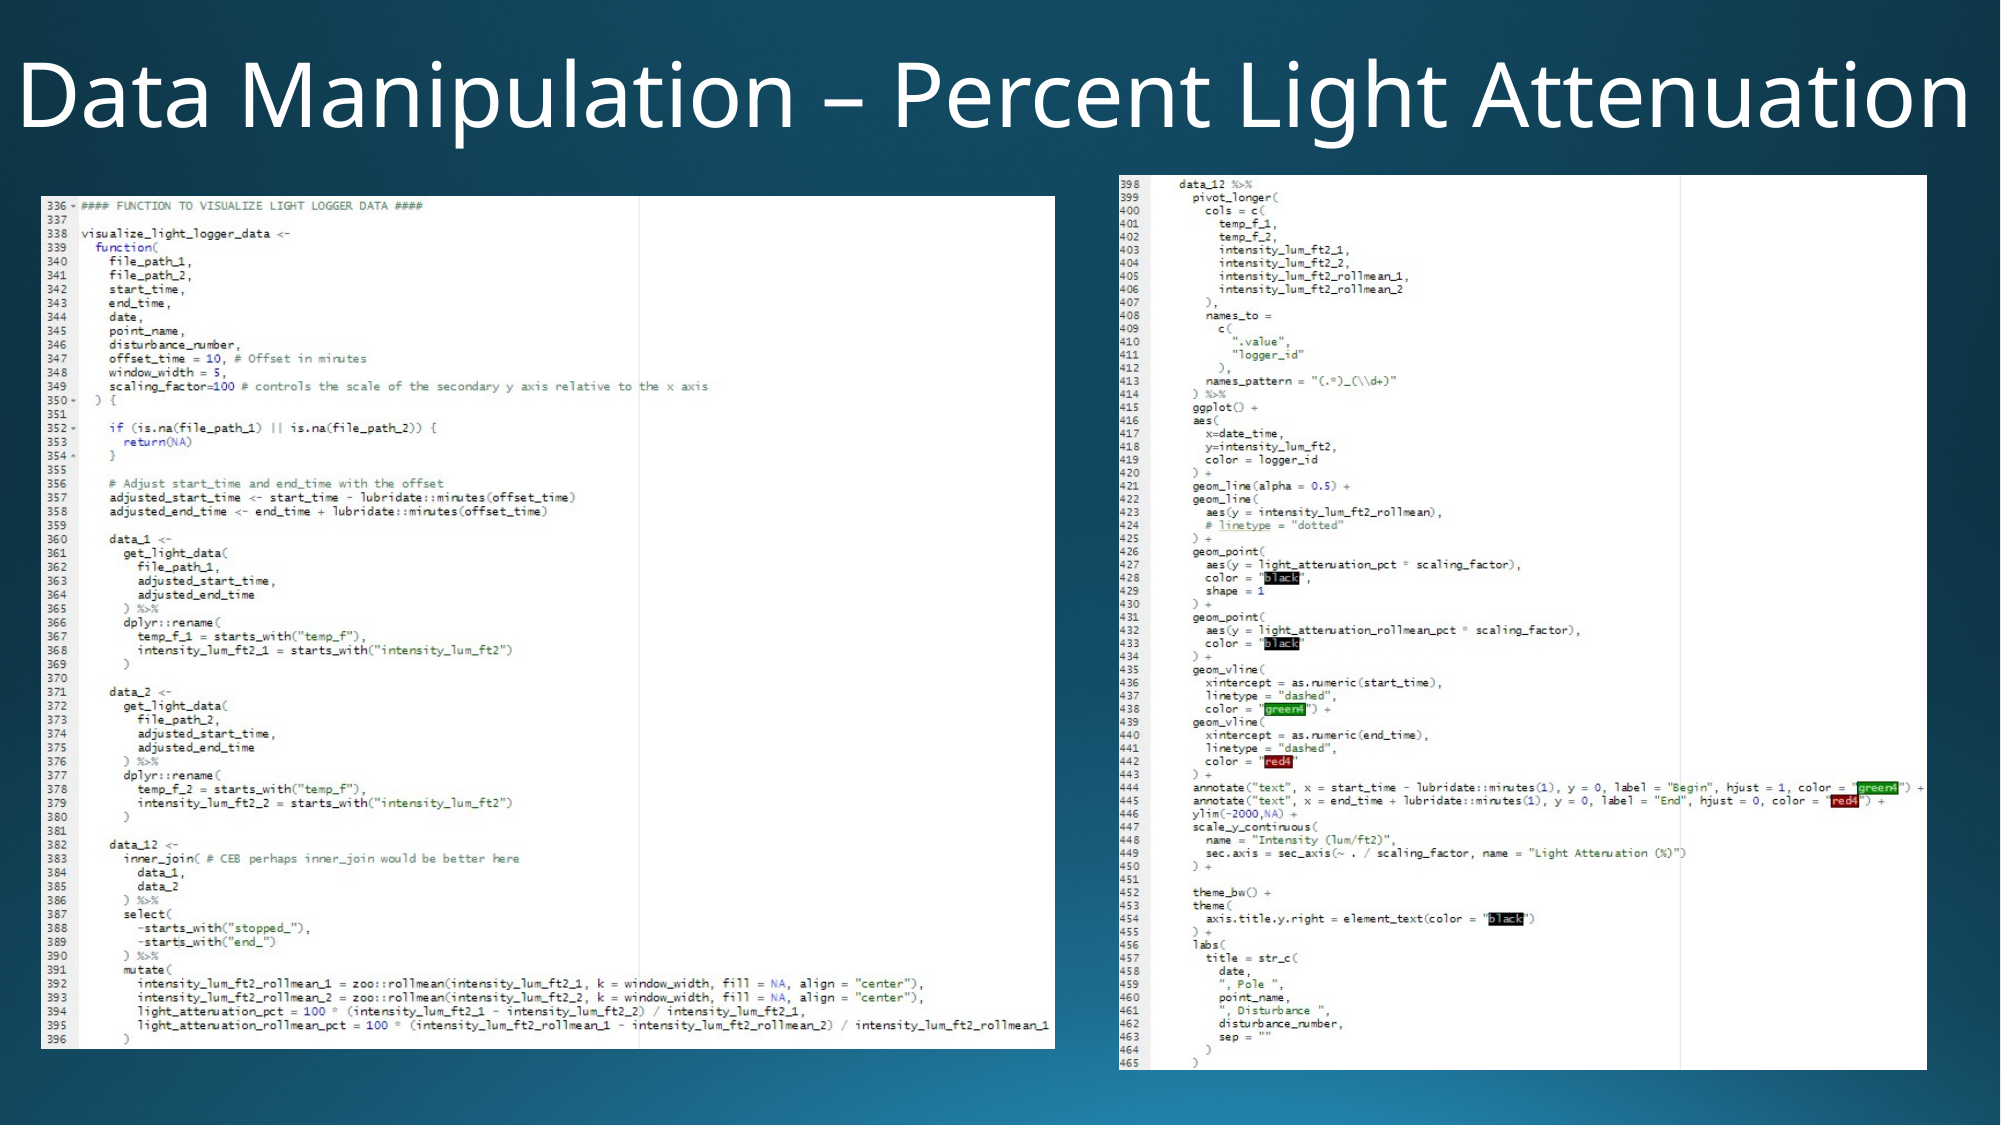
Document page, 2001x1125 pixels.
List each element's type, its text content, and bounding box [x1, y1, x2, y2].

title Data Manipulation – Percent Light Attenuation [0, 29, 2000, 167]
picture [0, 0, 2001, 1125]
